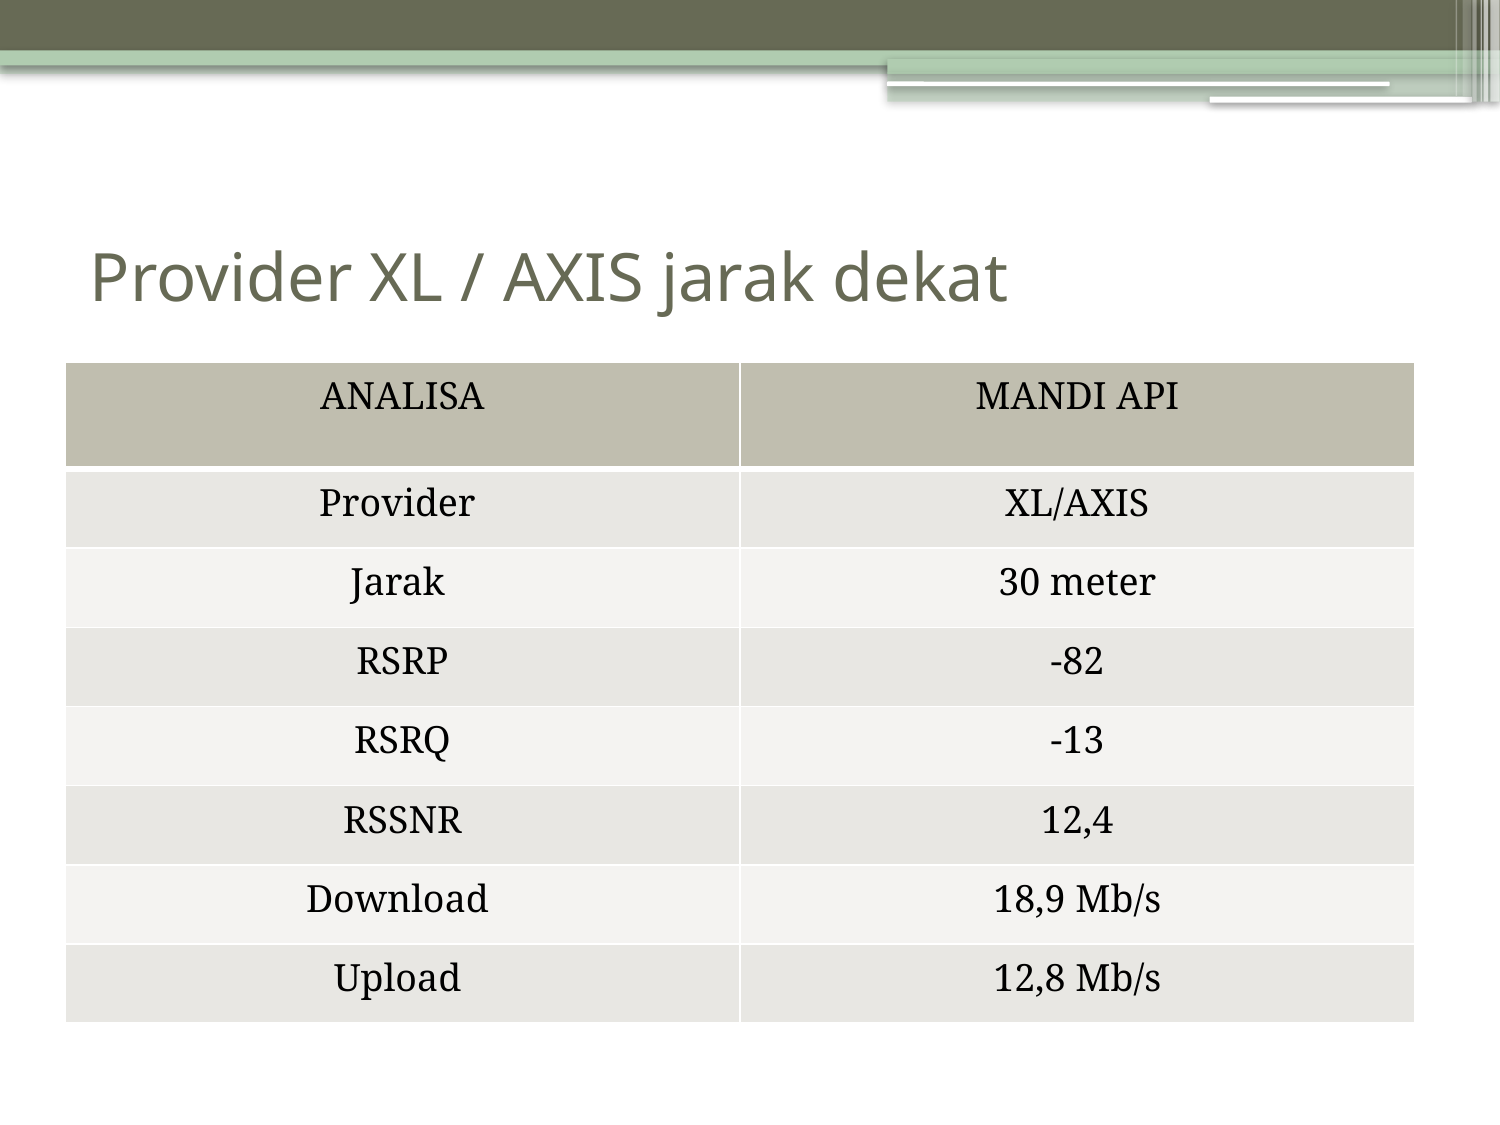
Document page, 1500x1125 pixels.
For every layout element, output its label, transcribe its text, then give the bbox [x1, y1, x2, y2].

table_cell XL/AXIS [741, 472, 1414, 547]
table_cell Upload [66, 945, 739, 1022]
table_cell RSRP [66, 628, 739, 706]
table_cell -13 [741, 707, 1414, 785]
table_cell Jarak [66, 549, 739, 627]
table_cell Provider [66, 472, 739, 547]
title Provider XL / AXIS jarak dekat [75, 187, 1425, 363]
table_cell RSSNR [66, 786, 739, 864]
table_cell 12,4 [741, 786, 1414, 864]
table_cell 30 meter [741, 549, 1414, 627]
table_cell -82 [741, 628, 1414, 706]
table_header MANDI API [741, 363, 1414, 466]
table_cell RSRQ [66, 707, 739, 785]
table_cell Download [66, 866, 739, 943]
table_cell 18,9 Mb/s [741, 866, 1414, 943]
table_header ANALISA [66, 363, 739, 466]
table_cell 12,8 Mb/s [741, 945, 1414, 1022]
